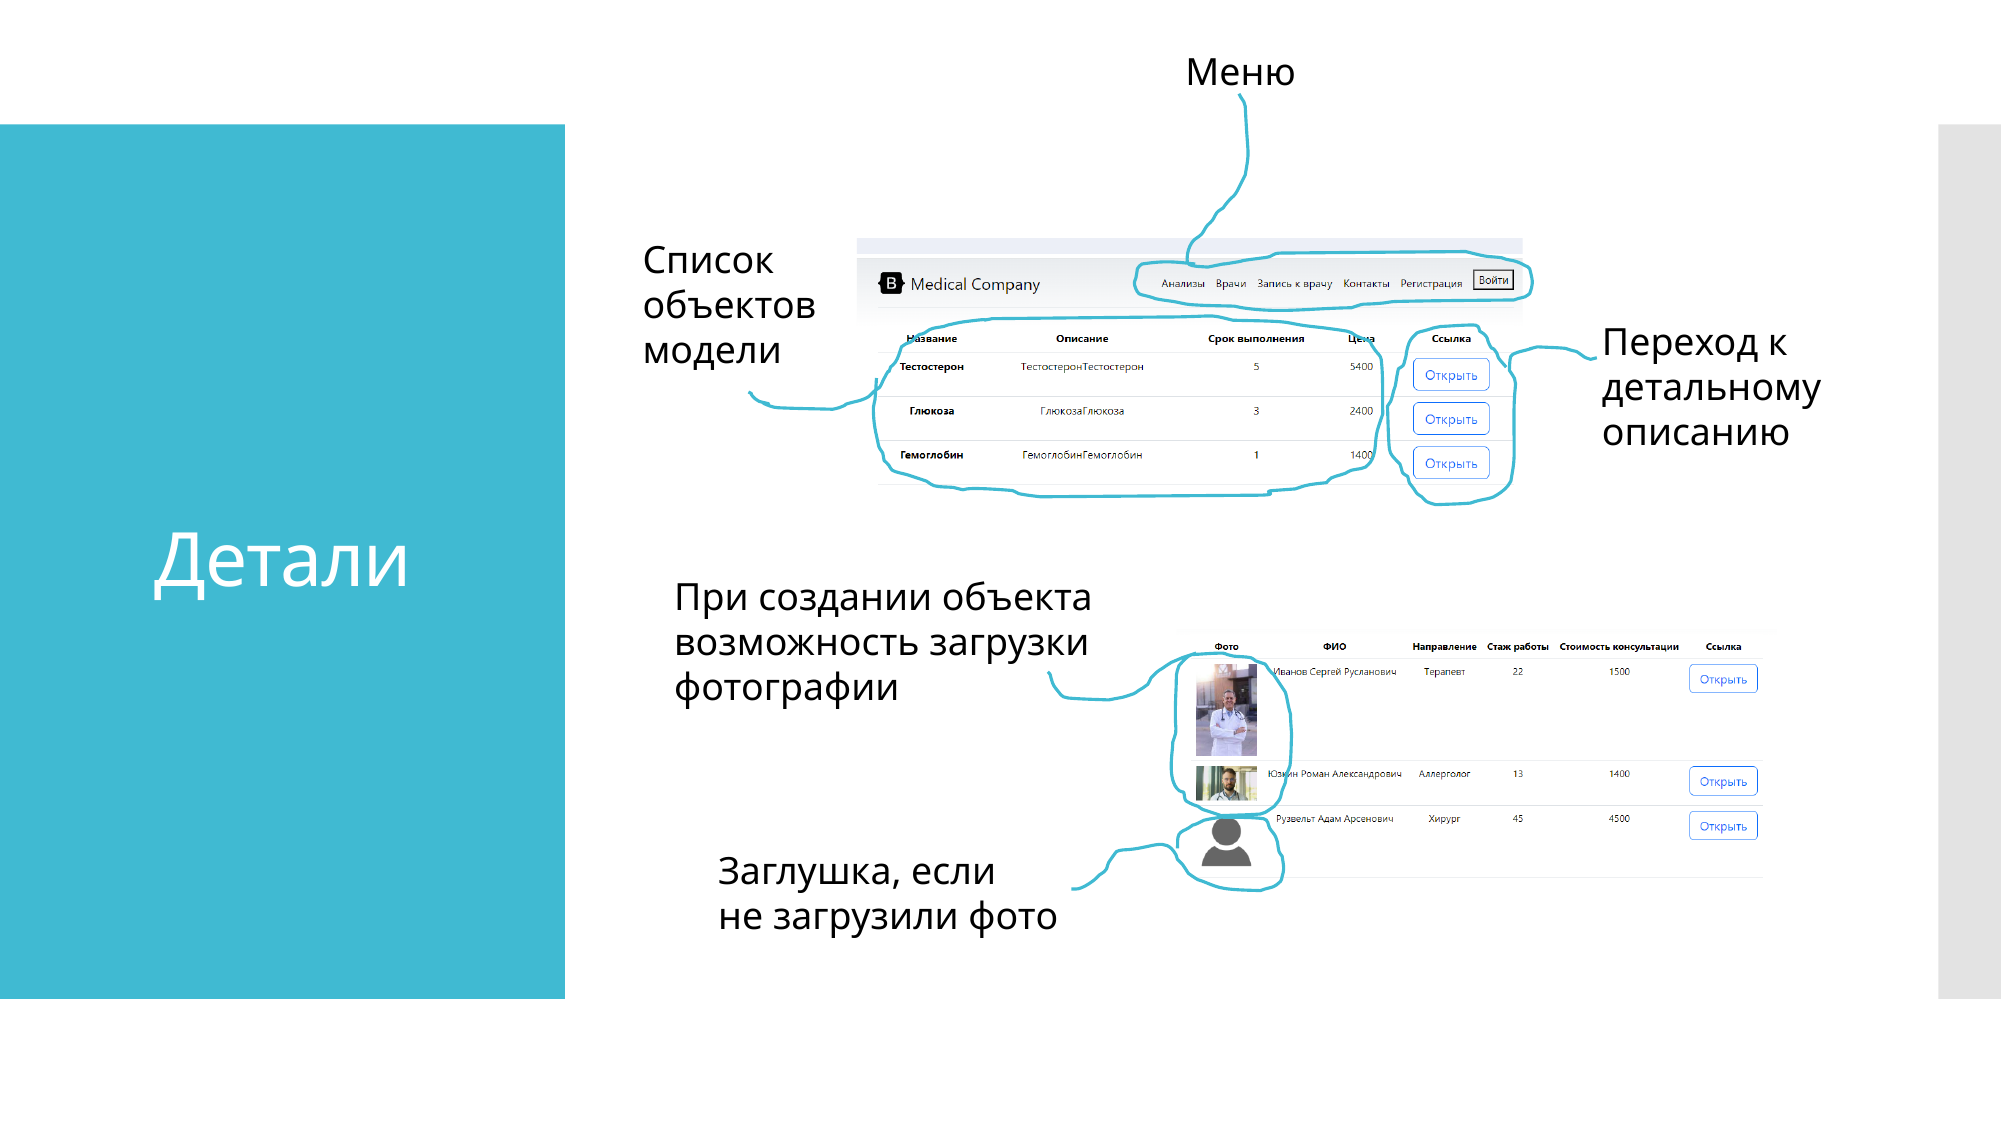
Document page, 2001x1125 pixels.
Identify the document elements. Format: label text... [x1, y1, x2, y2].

text_box Меню [1170, 40, 1311, 101]
text_box Список объектов модели [627, 228, 841, 379]
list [856, 238, 1523, 493]
text_box [1523, 345, 1587, 366]
title Детали [41, 184, 525, 940]
text_box [1170, 672, 1176, 789]
text_box [1074, 843, 1176, 890]
text_box Переход к детальному описанию [1587, 310, 1847, 461]
text_box [1204, 883, 1281, 892]
text_box Заглушка, если не загрузили фото [703, 839, 1074, 944]
text_box [1118, 655, 1176, 700]
picture [1176, 629, 1778, 883]
text_box [1415, 493, 1502, 506]
text_box [1195, 101, 1249, 238]
text_box [1523, 263, 1534, 299]
text_box [748, 380, 856, 411]
text_box При создании объекта возможность загрузки фотографии [659, 565, 1118, 716]
text_box [1015, 493, 1272, 498]
